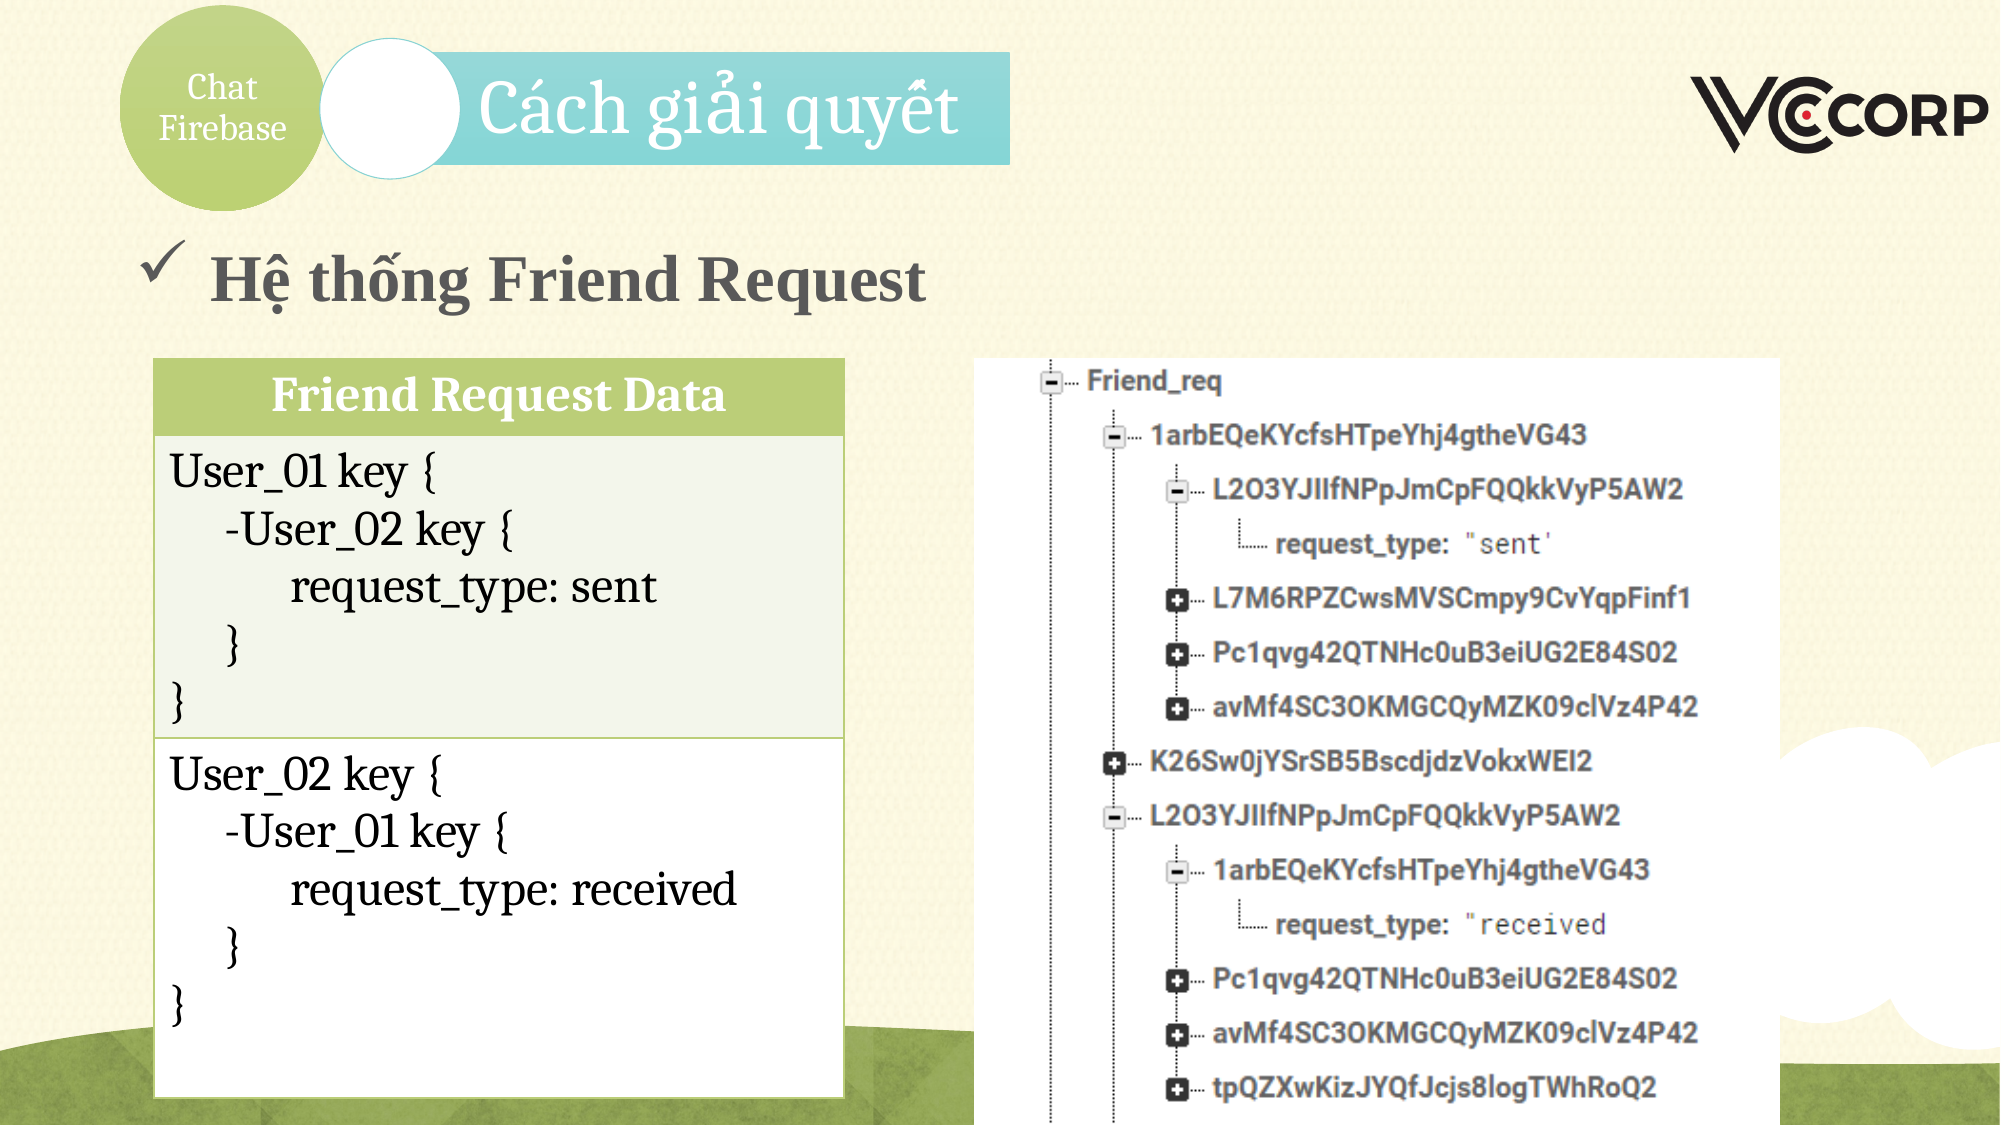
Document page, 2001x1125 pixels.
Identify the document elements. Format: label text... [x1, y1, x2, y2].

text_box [119, 5, 326, 211]
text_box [390, 52, 1010, 166]
text_box [326, 37, 433, 180]
table_header Friend Request Data [155, 359, 843, 434]
list Hệ thống Friend Request [120, 236, 1880, 999]
table_cell User_01 key { -User_02 key { request_type: sent } } [155, 436, 843, 737]
table_cell User_02 key { -User_01 key { request_type: received } } [155, 739, 843, 1097]
picture [0, 0, 2001, 1125]
